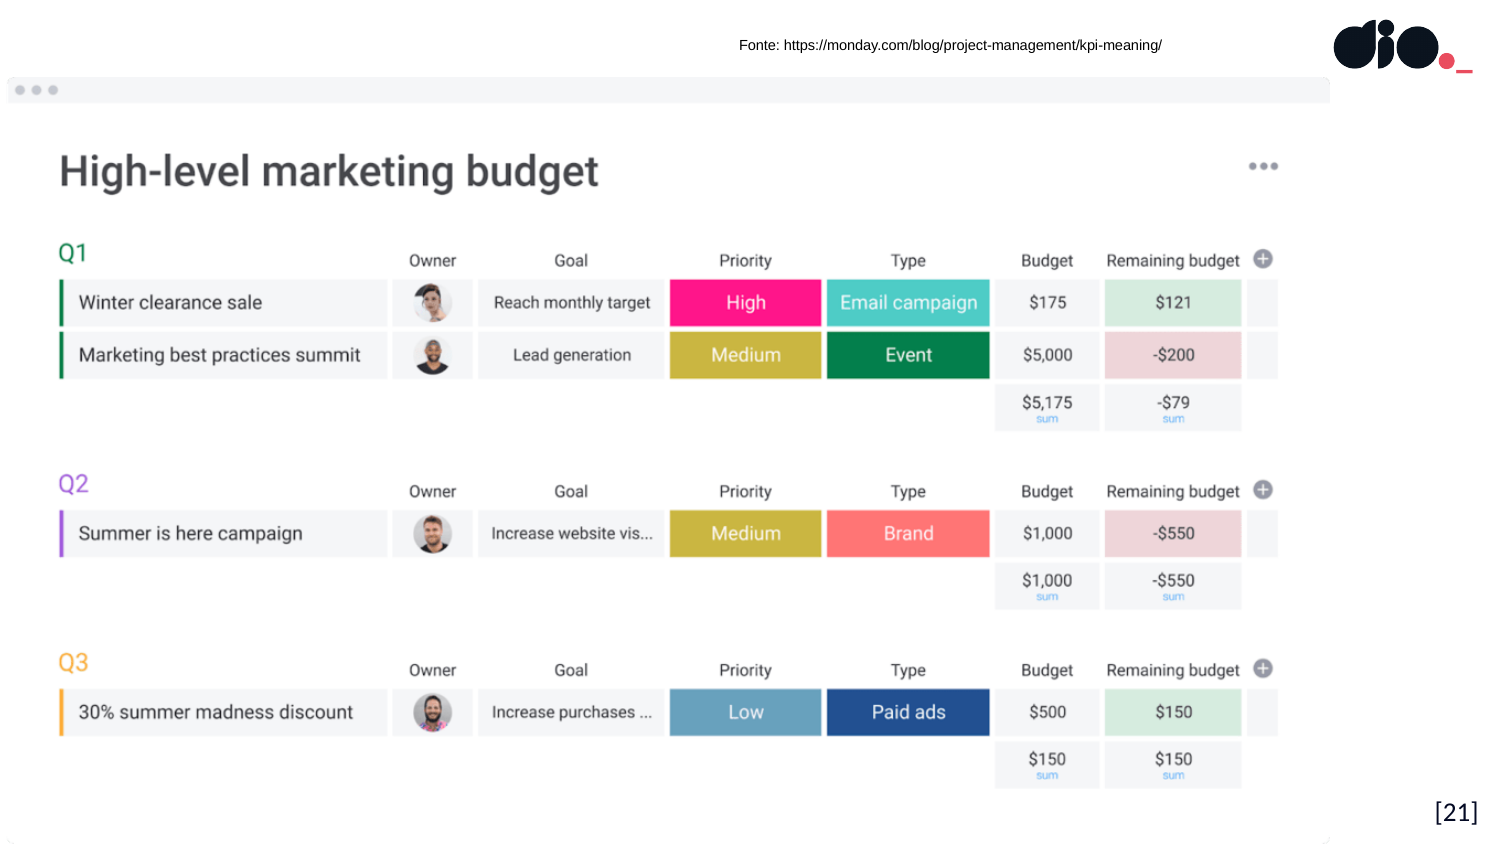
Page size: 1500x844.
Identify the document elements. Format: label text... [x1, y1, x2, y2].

picture [1333, 19, 1473, 74]
text_box Fonte: https://monday.com/blog/project-management/kpi-meaning/ [724, 28, 1309, 61]
slide_number [21] [1403, 779, 1494, 844]
picture [6, 77, 1330, 844]
